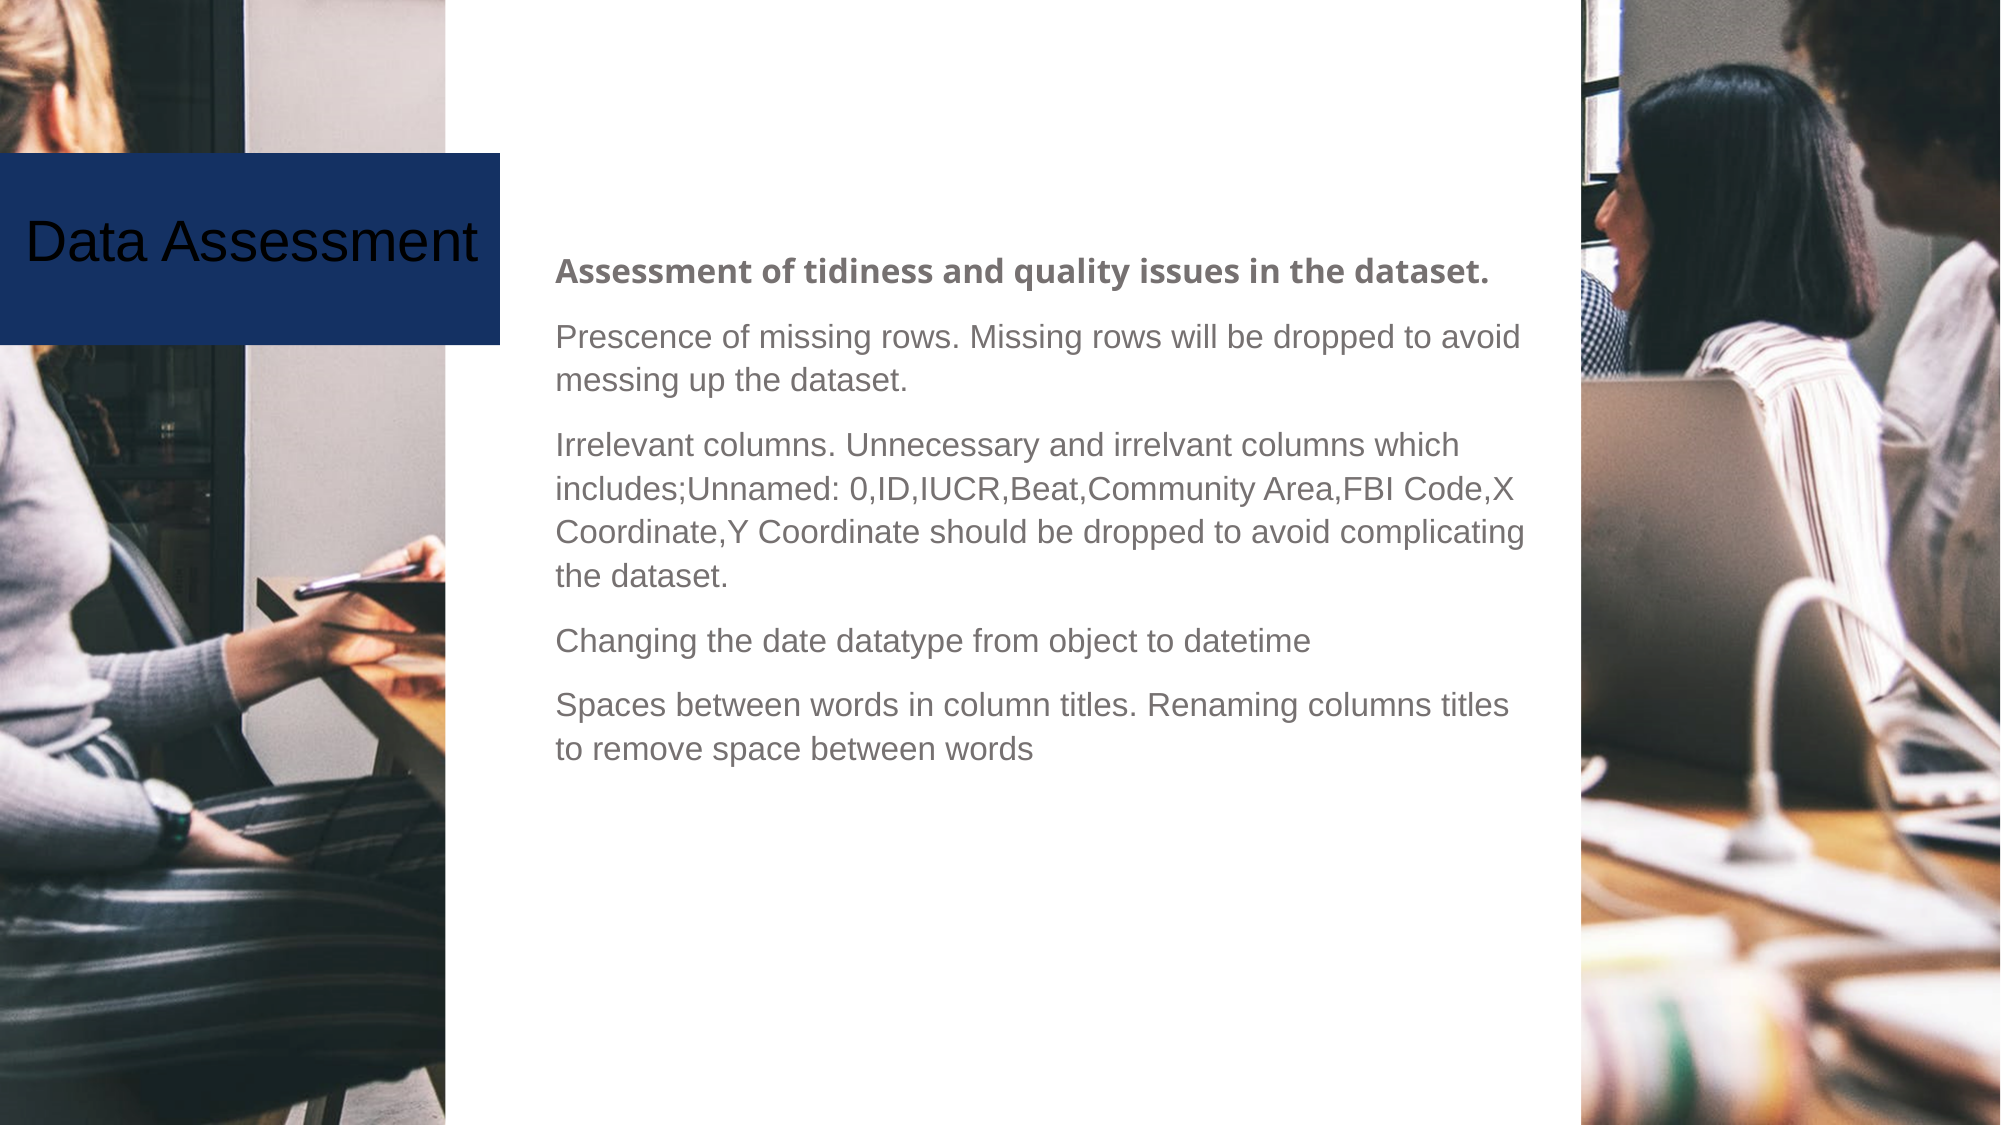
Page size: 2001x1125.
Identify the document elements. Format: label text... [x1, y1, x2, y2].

picture [0, 346, 445, 1125]
text_box Data Assessment [10, 204, 684, 277]
text_box [0, 152, 501, 346]
picture [1582, 0, 2001, 1125]
text_box Assessment of tidiness and quality issues in the dataset. Prescence of missing rows. Missing rows will be dropped to avoid messing up the dataset. Irrelevant columns. Unnecessary and irrelvant columns which includes;Unnamed: 0,ID,IUCR,Beat,Community Area,FBI Code,X Coordinate,Y Coordinate should be dropped to avoid complicating the dataset. Changing the date datatype from object to datetime Spaces between words in column titles. Renaming columns titles to remove space between words [540, 238, 1560, 467]
picture [0, 0, 445, 152]
